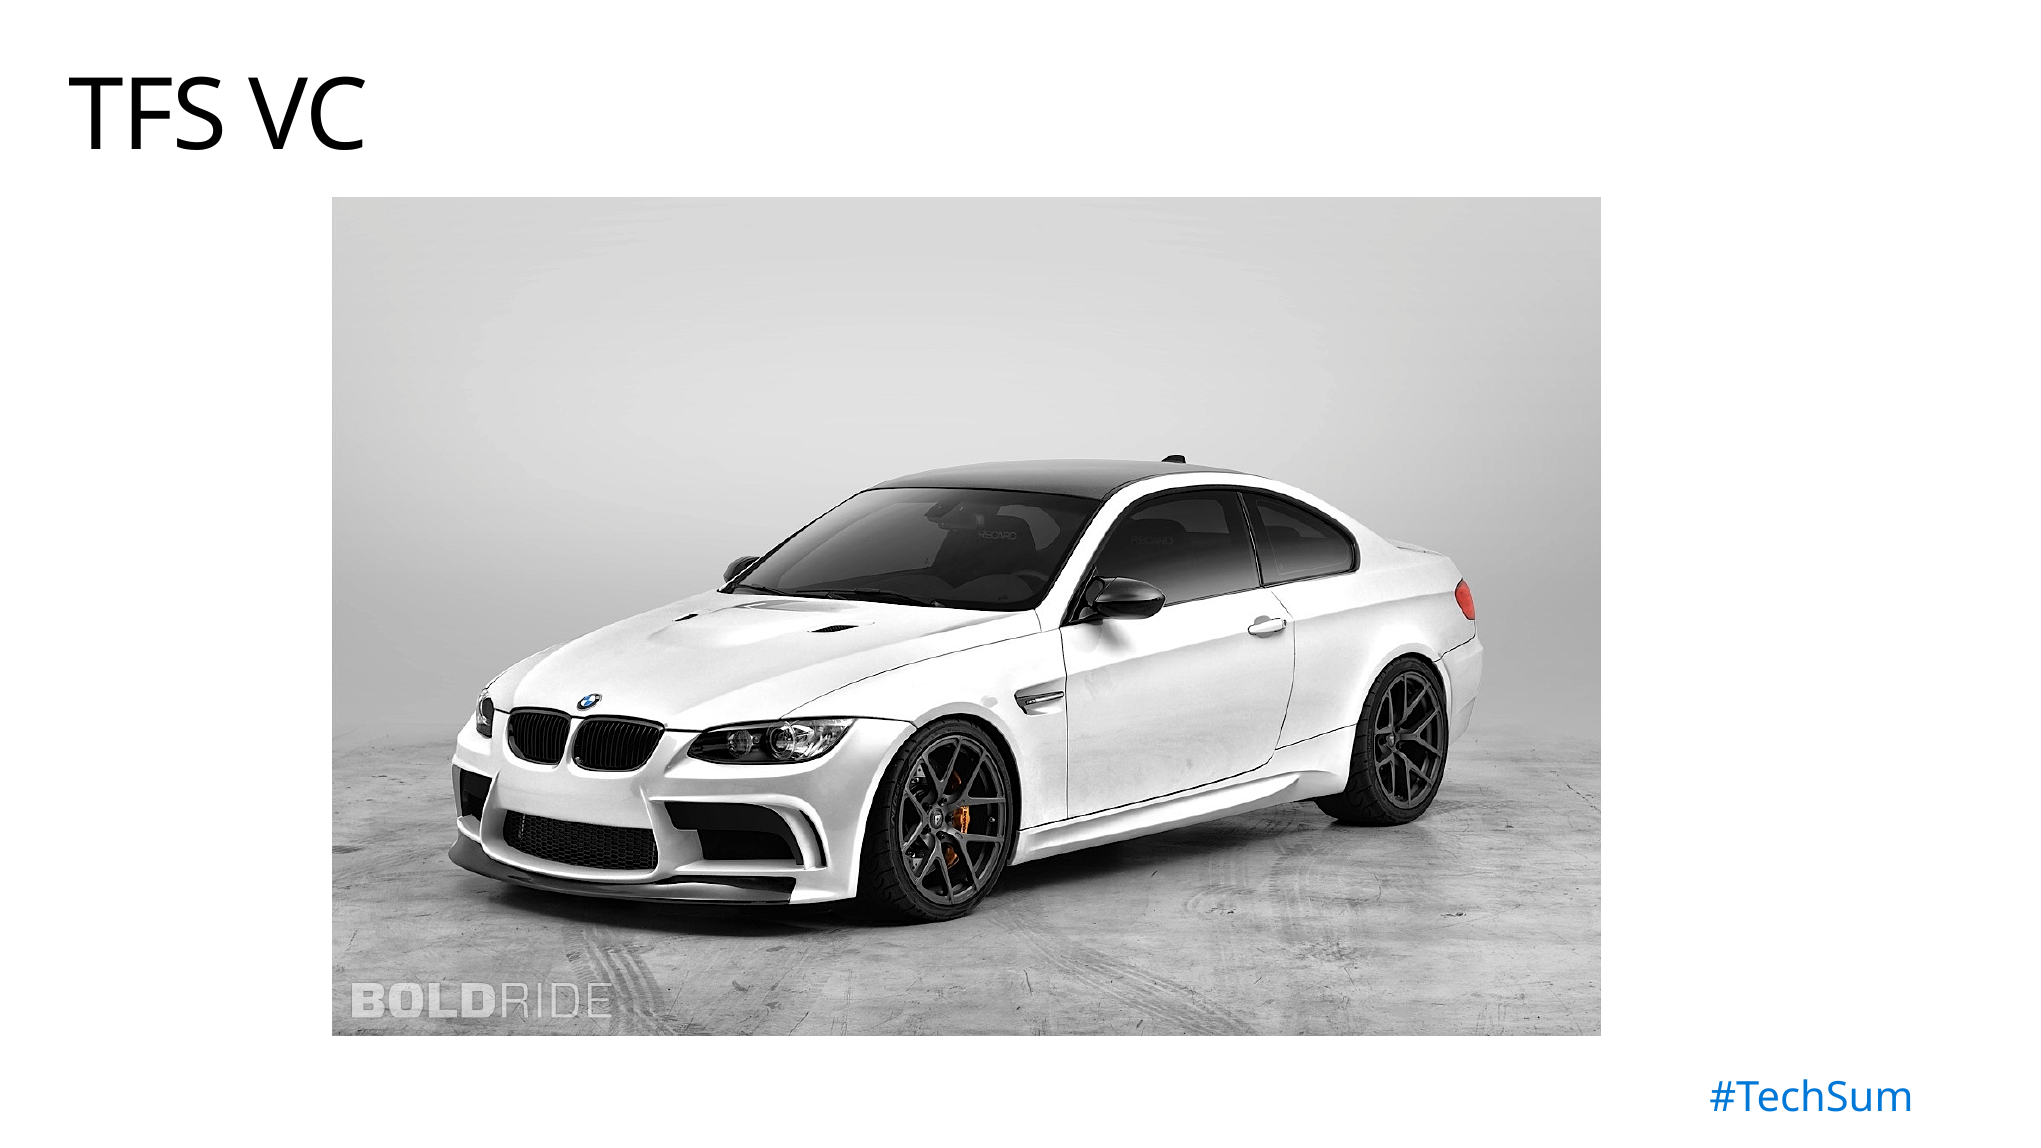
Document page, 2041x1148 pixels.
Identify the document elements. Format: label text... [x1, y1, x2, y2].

title TFS VC [45, 48, 1996, 199]
picture [332, 196, 1601, 1036]
